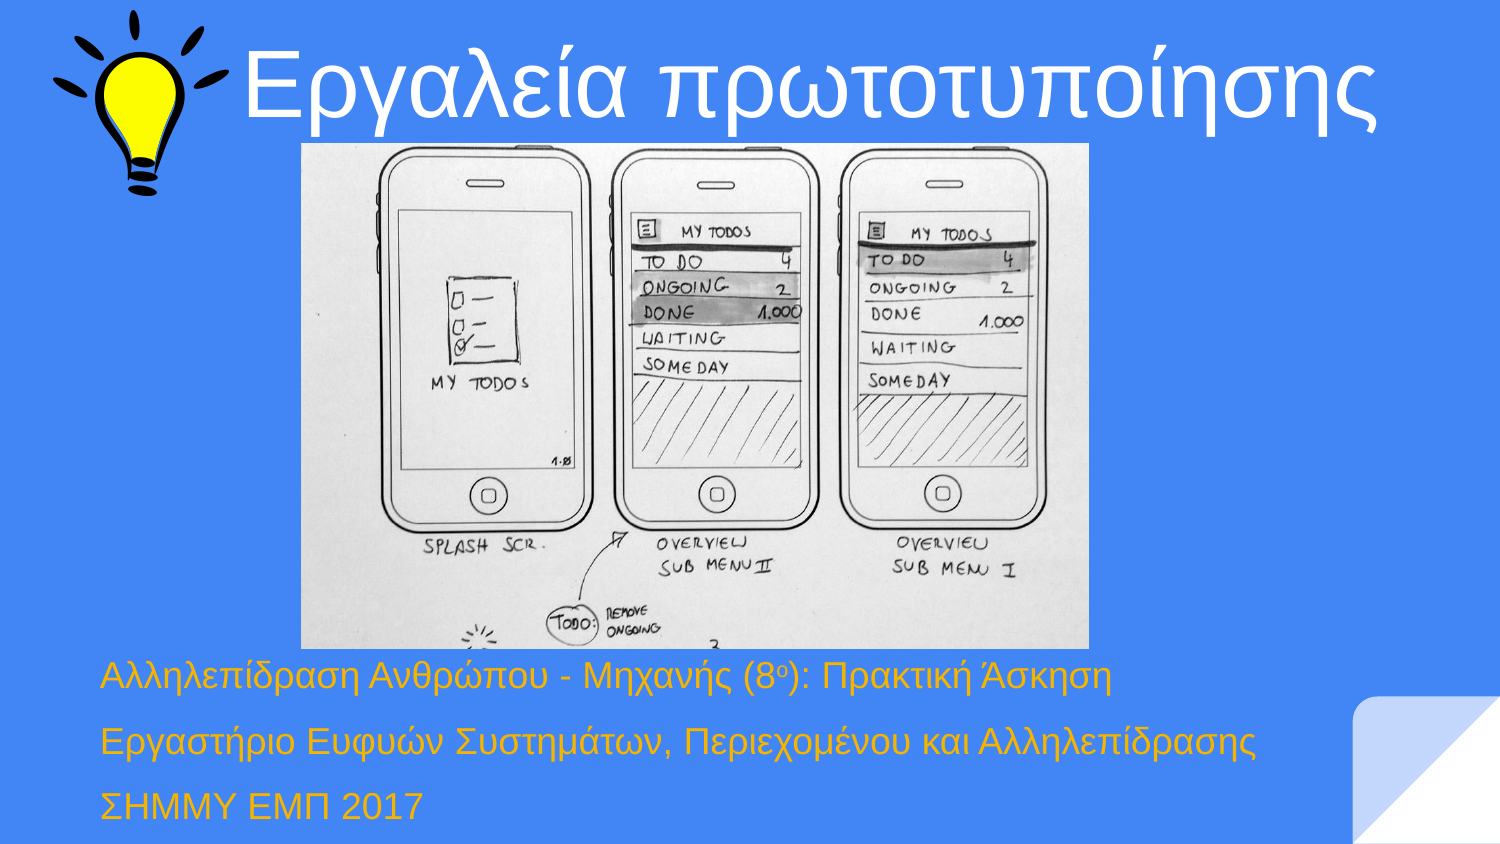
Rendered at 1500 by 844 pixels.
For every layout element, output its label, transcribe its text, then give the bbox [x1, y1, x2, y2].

title Εργαλεία πρωτοτυποίησης [226, 0, 1500, 152]
picture [301, 143, 1090, 649]
text_box Αλληλεπίδραση Ανθρώπου - Μηχανής (8ο): Πρακτική Άσκηση Εργαστήριο Ευφυών Συστημάτων, Περιεχομένου και Αλληλεπίδρασης ΣΗΜΜΥ ΕΜΠ 2017 [84, 635, 1434, 836]
picture [53, 10, 229, 196]
